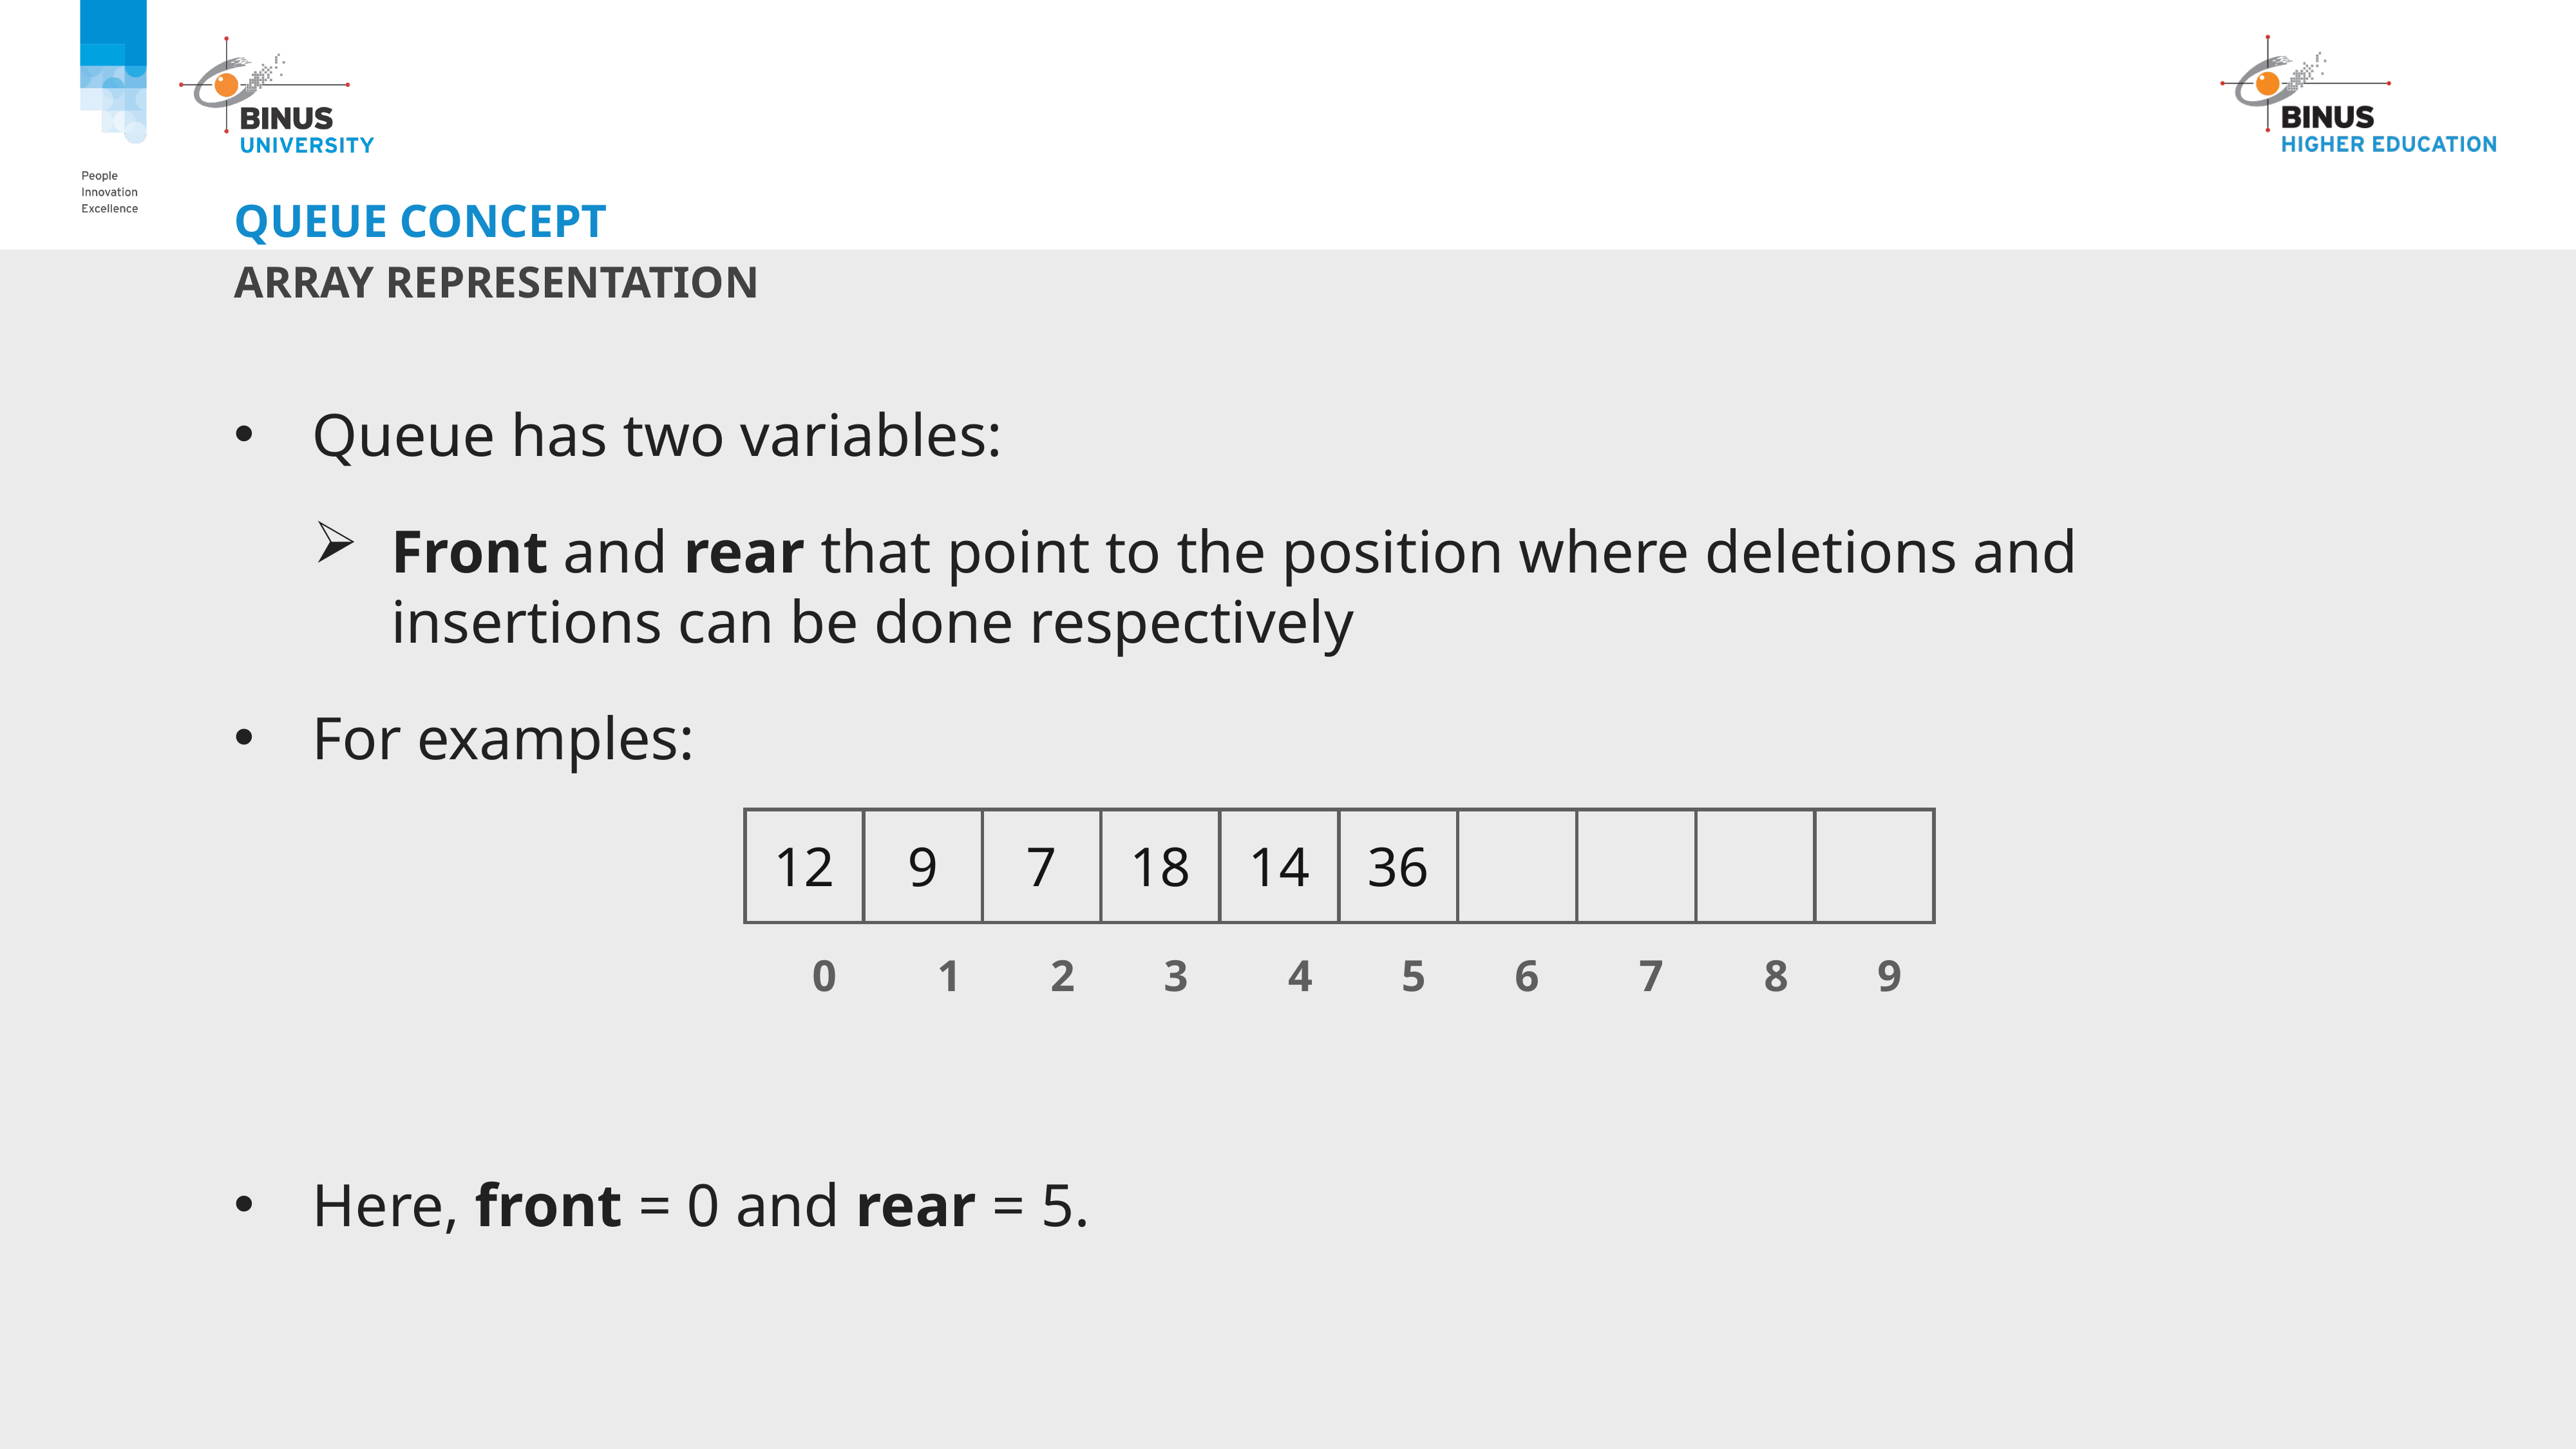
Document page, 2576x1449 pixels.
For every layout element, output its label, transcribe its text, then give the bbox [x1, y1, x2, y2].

table_header [1459, 811, 1575, 921]
list Array representation [228, 255, 1262, 341]
list Queue has two variables: Front and rear that point to the position where deletions and insertions can be done respectively For examples: Here, front = 0 and rear = 5. [228, 392, 2269, 1252]
table_header 12 [747, 811, 862, 921]
table_header 18 [1103, 811, 1218, 921]
text_box 0 1 2 3 4 5 6 7 8 9 [770, 943, 1913, 1005]
table_header 36 [1341, 811, 1456, 921]
table_header 9 [866, 811, 981, 921]
picture [81, 146, 146, 213]
picture [174, 25, 374, 161]
picture [2199, 0, 2496, 156]
title queue concept [228, 197, 1784, 252]
picture [80, 66, 147, 144]
table_header [1817, 811, 1932, 921]
table_header [1698, 811, 1813, 921]
table_header 14 [1222, 811, 1337, 921]
table_header 7 [984, 811, 1099, 921]
table_header [1578, 811, 1694, 921]
